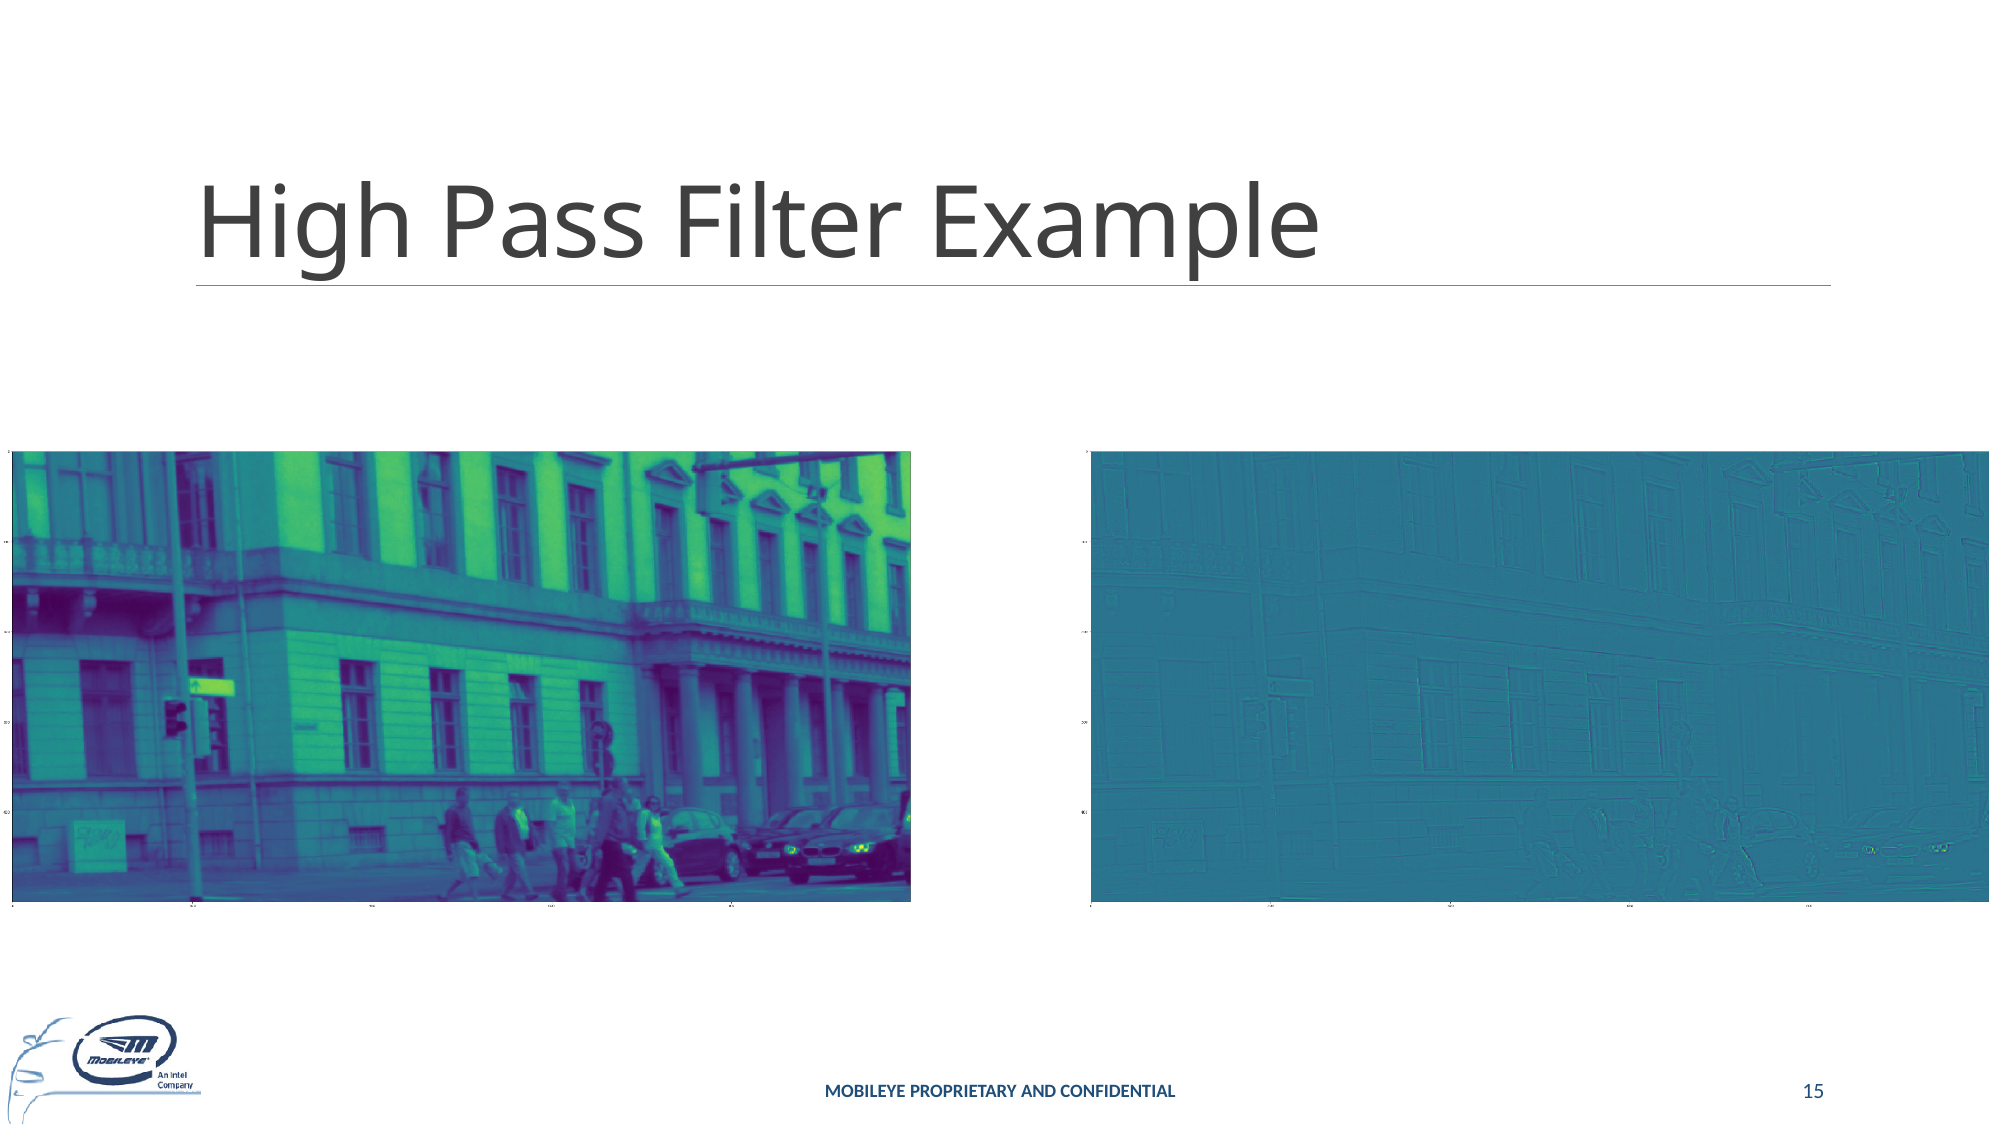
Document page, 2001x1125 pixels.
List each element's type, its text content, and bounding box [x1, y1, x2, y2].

footer Mobileye Proprietary and Confidential [604, 1059, 1396, 1120]
slide_number 15 [1624, 1059, 1840, 1120]
picture [0, 1013, 201, 1125]
picture [0, 447, 1993, 910]
title High Pass Filter Example [180, 47, 1830, 285]
